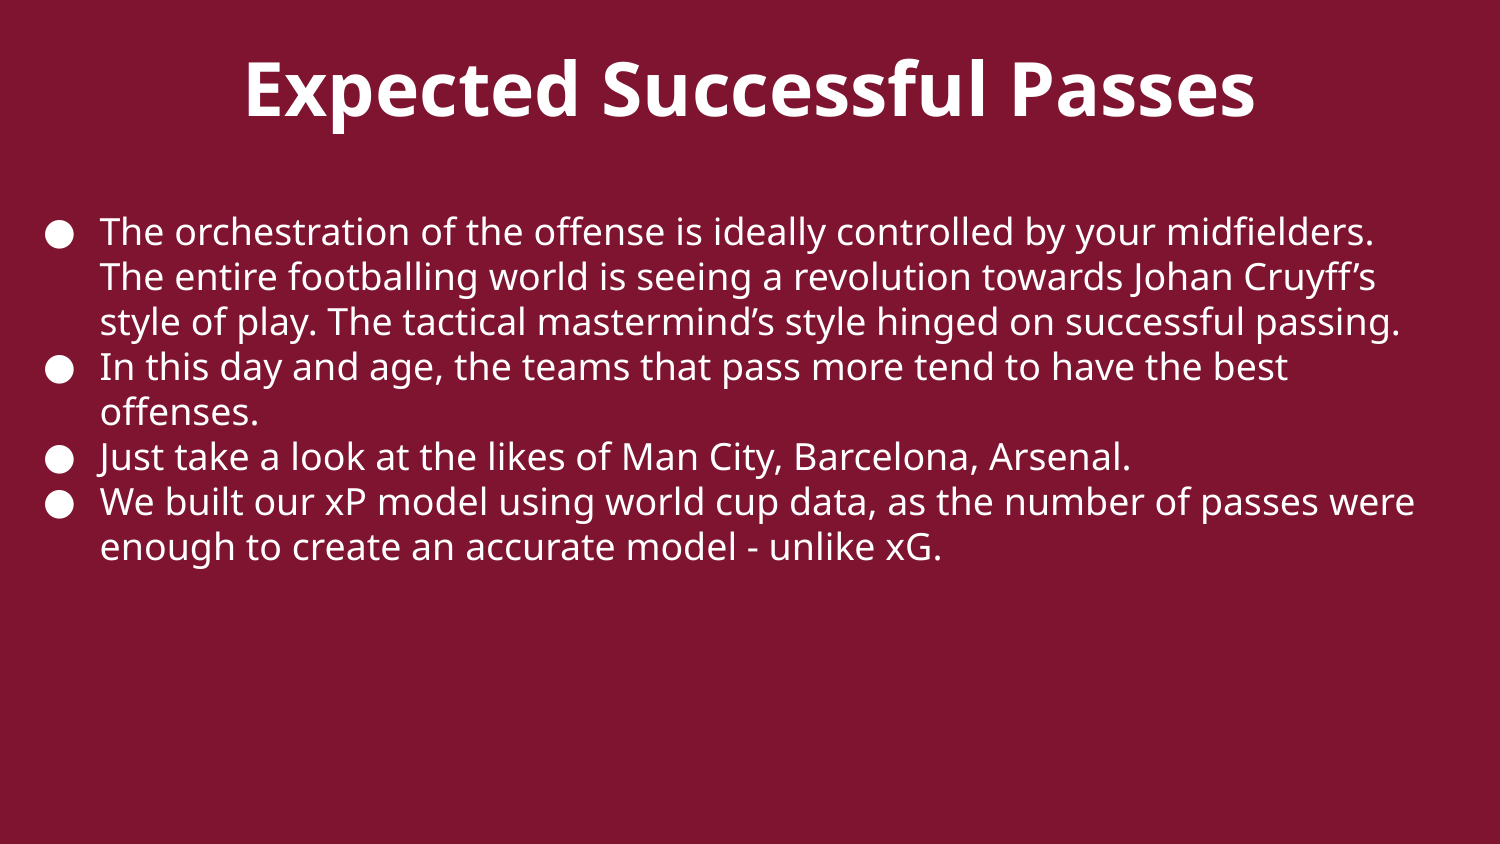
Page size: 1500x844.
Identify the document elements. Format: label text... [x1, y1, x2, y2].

text_box Expected Successful Passes [154, 26, 1346, 139]
title The orchestration of the offense is ideally controlled by your midfielders. The entire footballing world is seeing a revolution towards Johan Cruyff’s style of play. The tactical mastermind’s style hinged on successful passing. In this day and age, the teams that pass more tend to have the best offenses. Just take a look at the likes of Man City, Barcelona, Arsenal. We built our xP model using world cup data, as the number of passes were enough to create an accurate model - unlike xG. [9, 192, 1458, 738]
